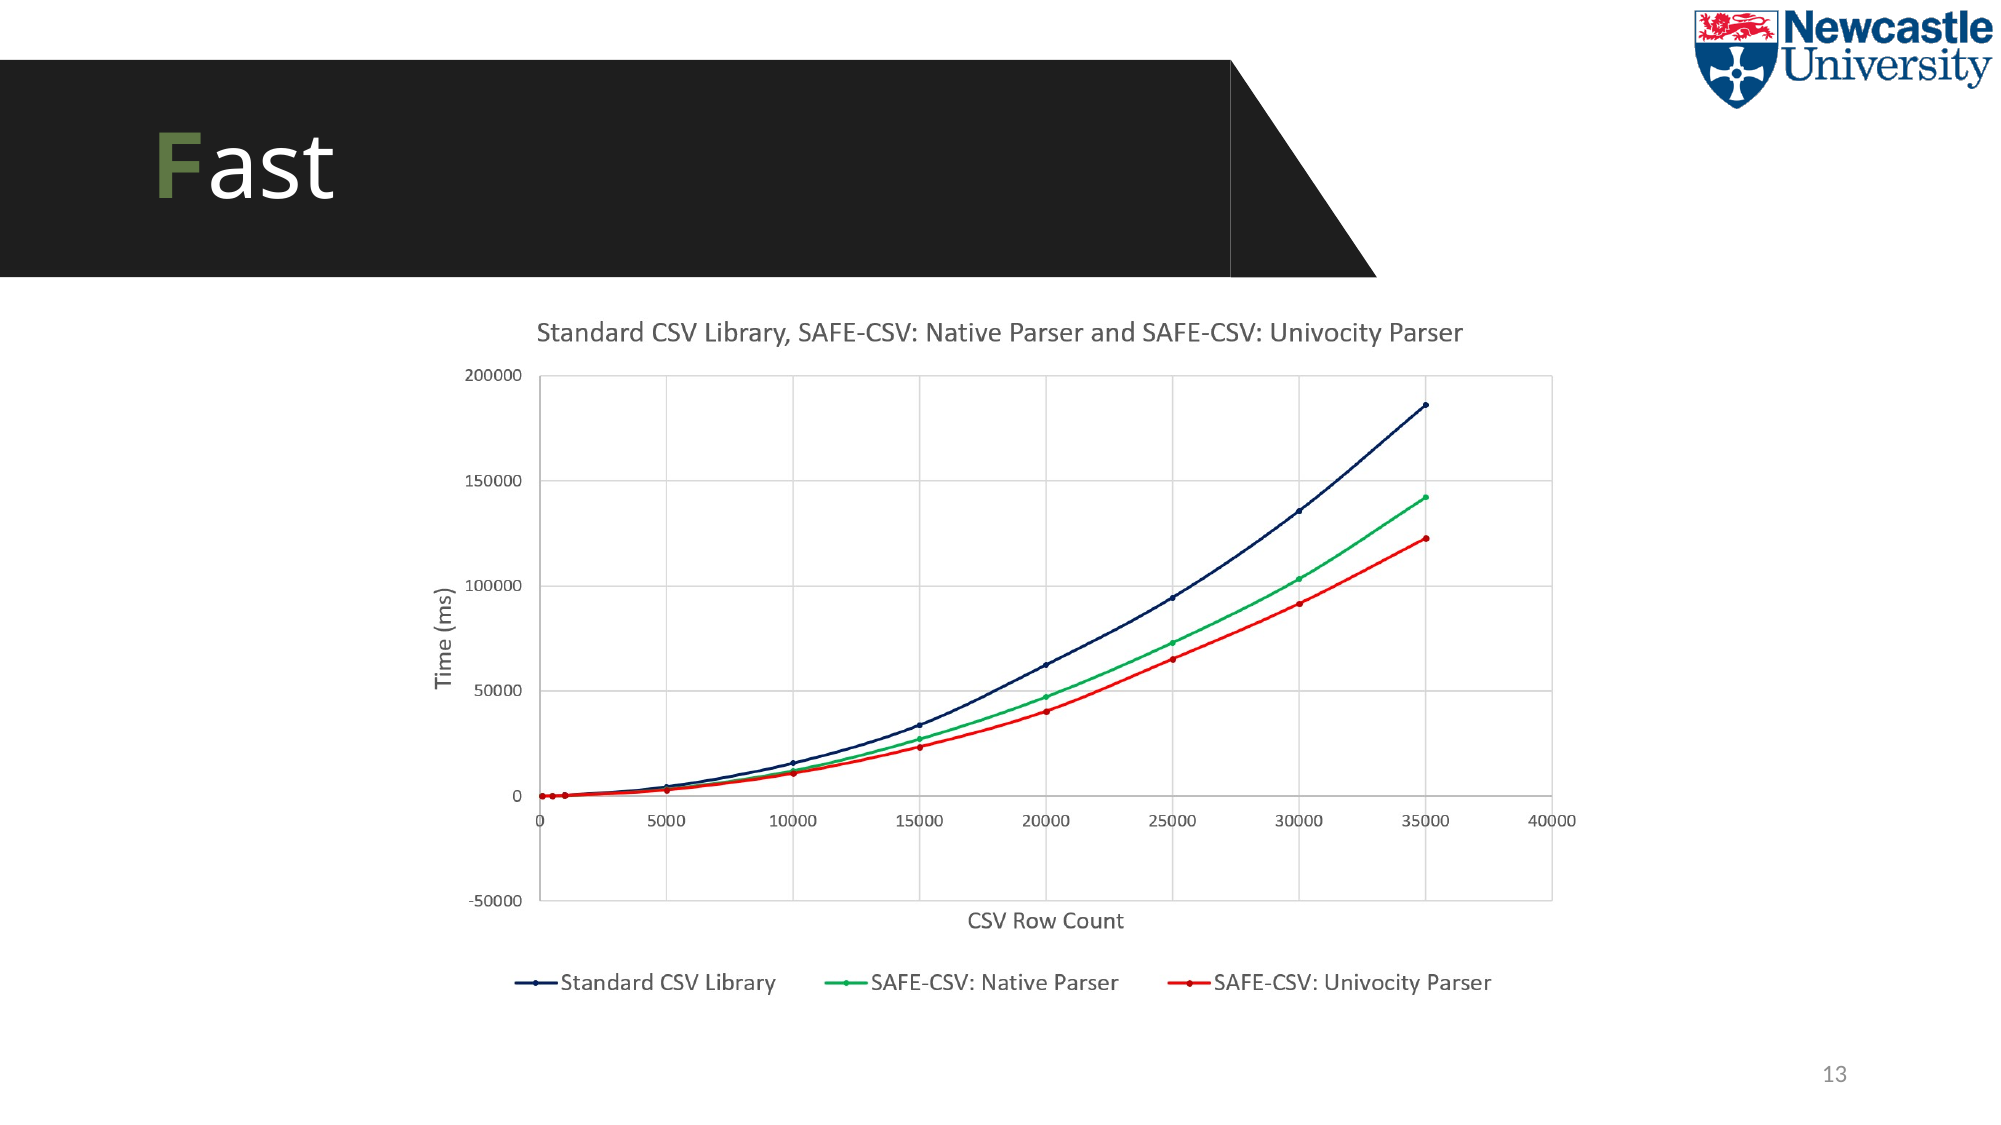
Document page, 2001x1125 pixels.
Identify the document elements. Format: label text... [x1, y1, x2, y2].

slide_number 13 [1412, 1042, 1863, 1103]
picture [1687, 4, 2000, 115]
title Fast [137, 59, 1863, 278]
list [403, 299, 1597, 1014]
